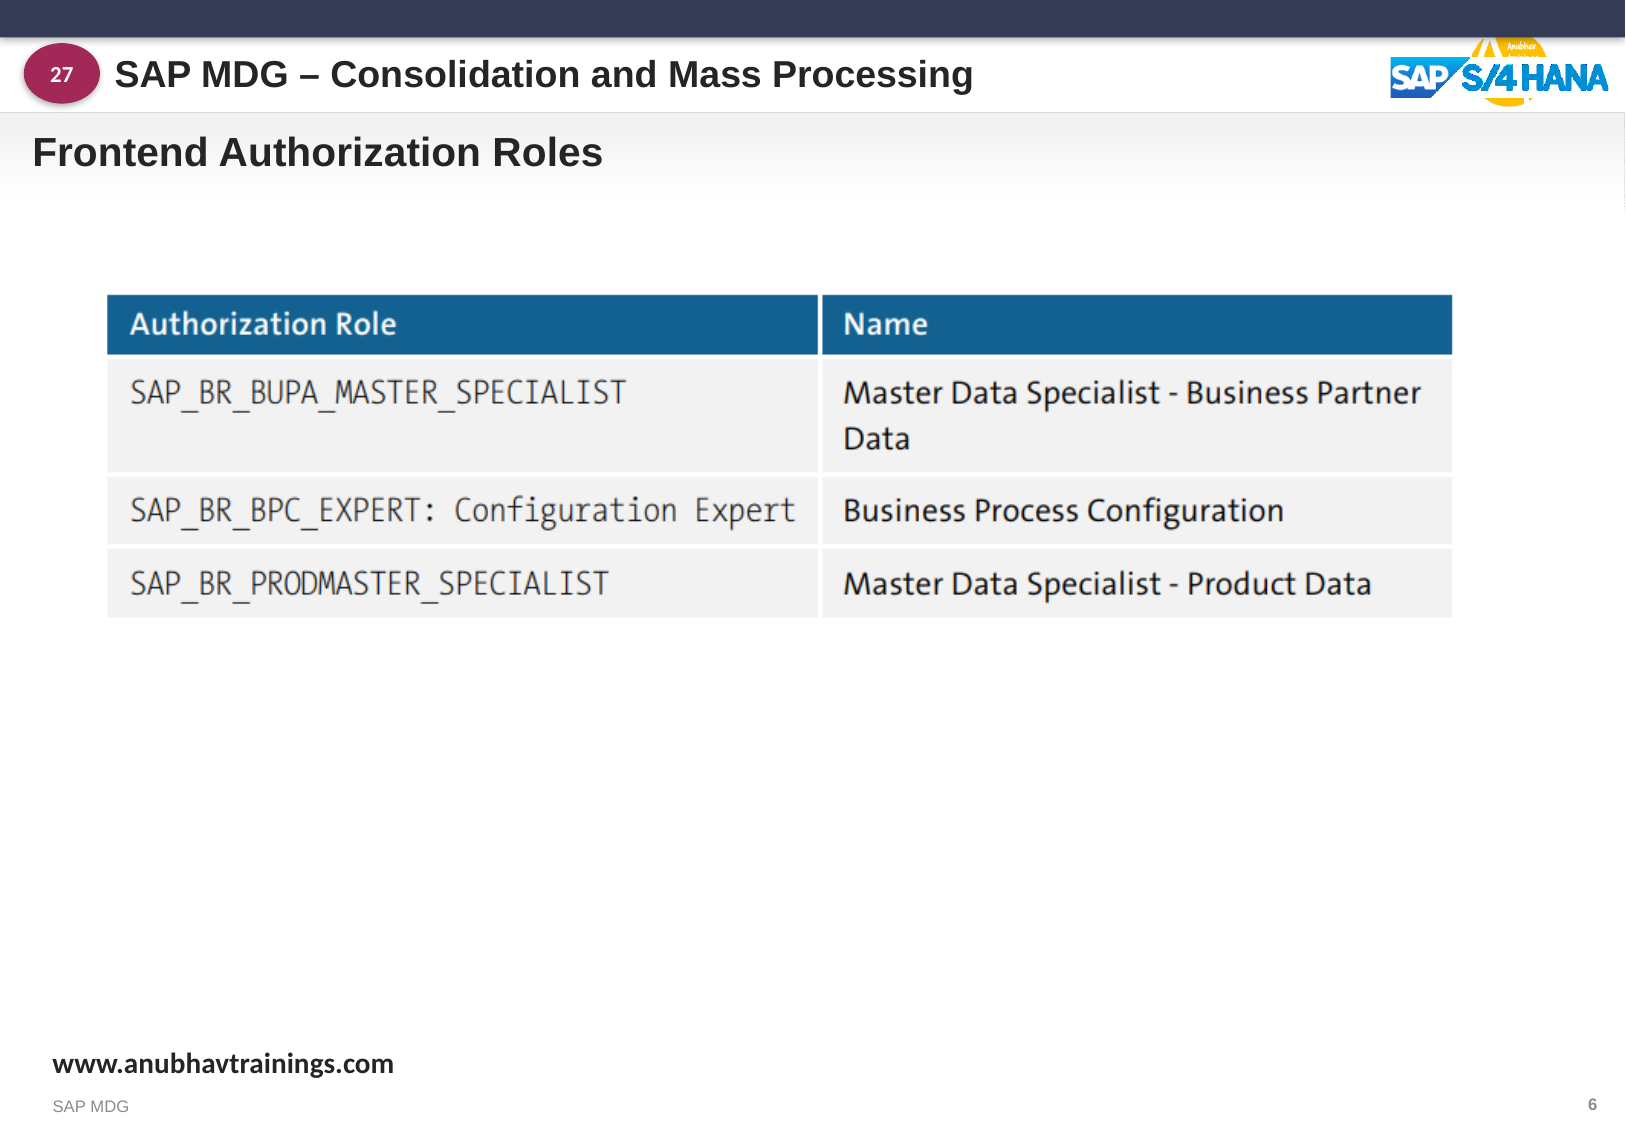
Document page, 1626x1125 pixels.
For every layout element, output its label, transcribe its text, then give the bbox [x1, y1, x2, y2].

title Frontend Authorization Roles [30, 124, 1595, 314]
picture [23, 224, 1493, 651]
text_box 27 [23, 42, 101, 105]
picture [0, 113, 1625, 210]
text_box [0, 0, 1625, 38]
picture [1438, 38, 1609, 112]
text_box SAP MDG – Consolidation and Mass Processing [99, 42, 1438, 103]
